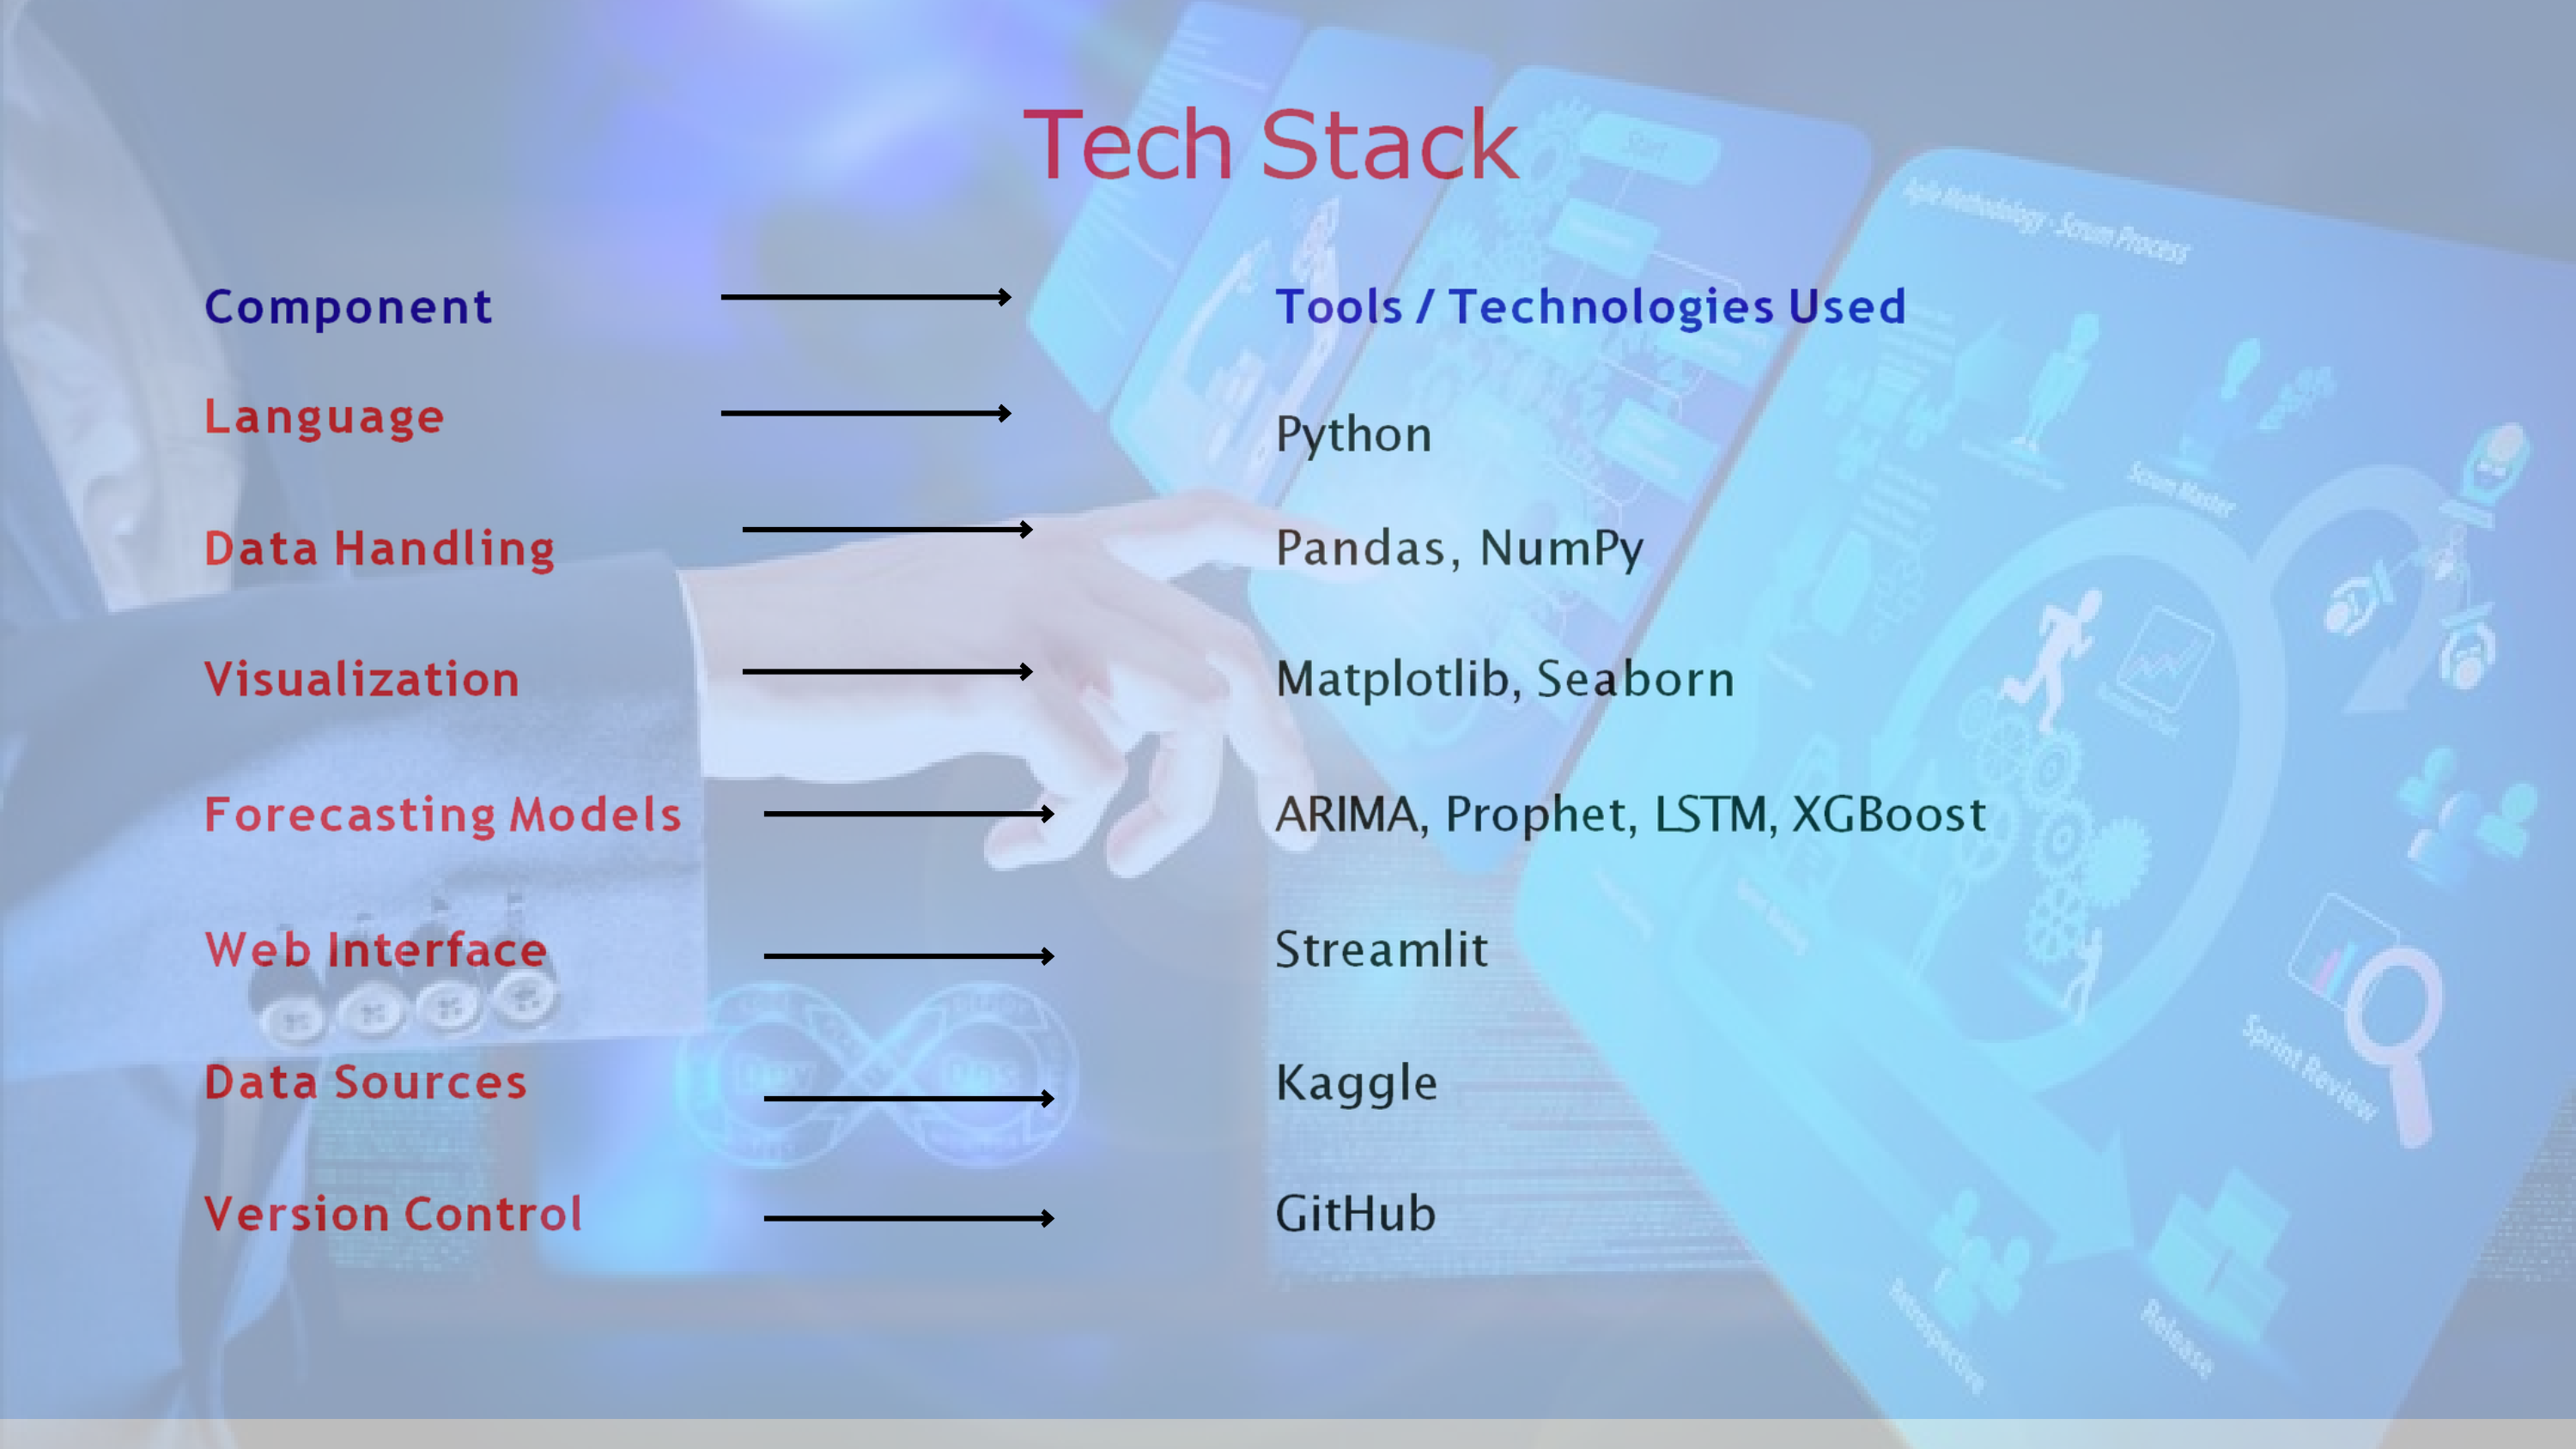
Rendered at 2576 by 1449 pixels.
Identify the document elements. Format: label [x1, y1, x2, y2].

text_box [763, 1212, 1055, 1225]
text_box [720, 407, 1012, 420]
text_box [0, 0, 2576, 1449]
text_box [742, 665, 1034, 678]
